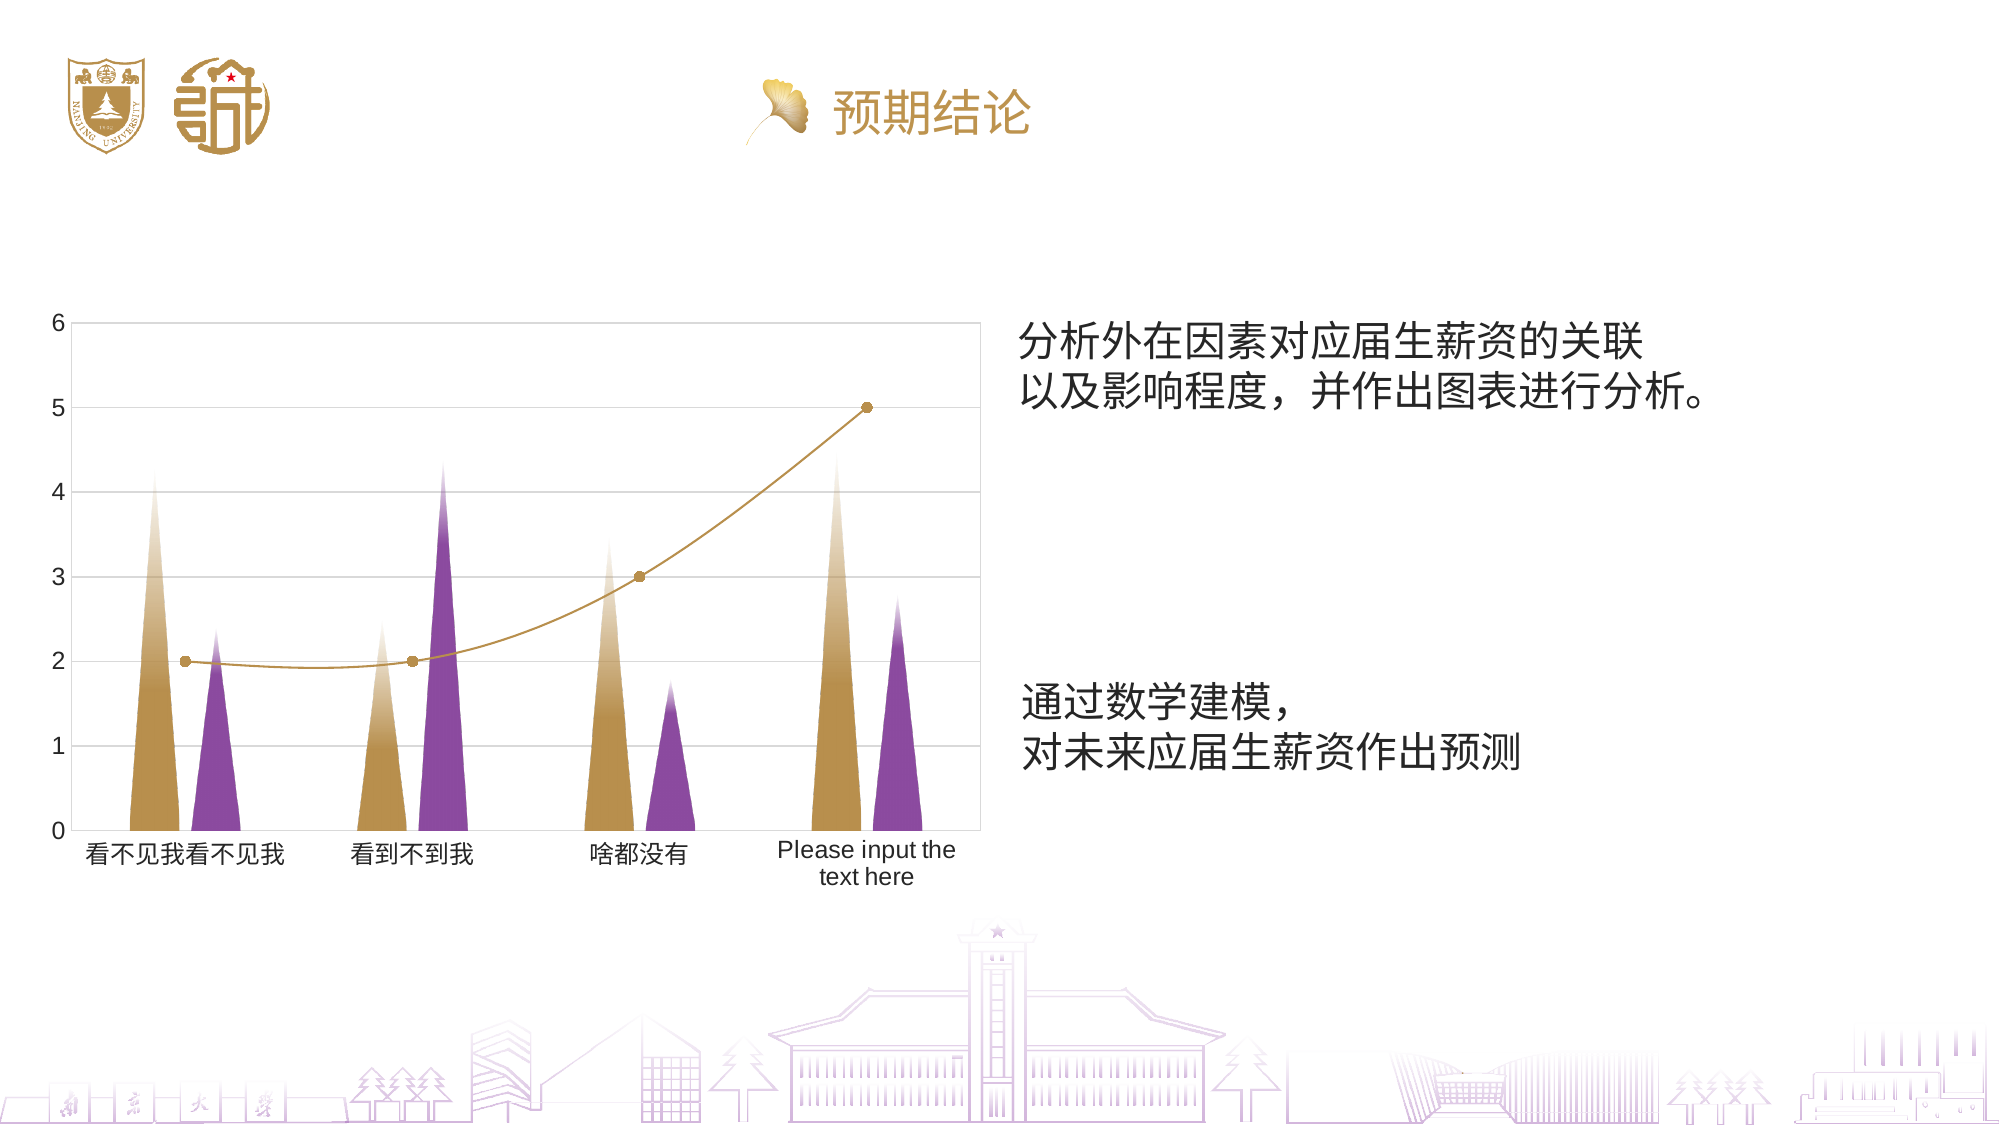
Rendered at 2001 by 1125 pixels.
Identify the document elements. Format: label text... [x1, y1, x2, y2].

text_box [1004, 668, 1584, 807]
chart [32, 297, 1000, 902]
picture [0, 0, 285, 281]
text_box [999, 307, 1746, 490]
text_box 预期结论 [817, 73, 1048, 149]
picture [731, 64, 830, 169]
